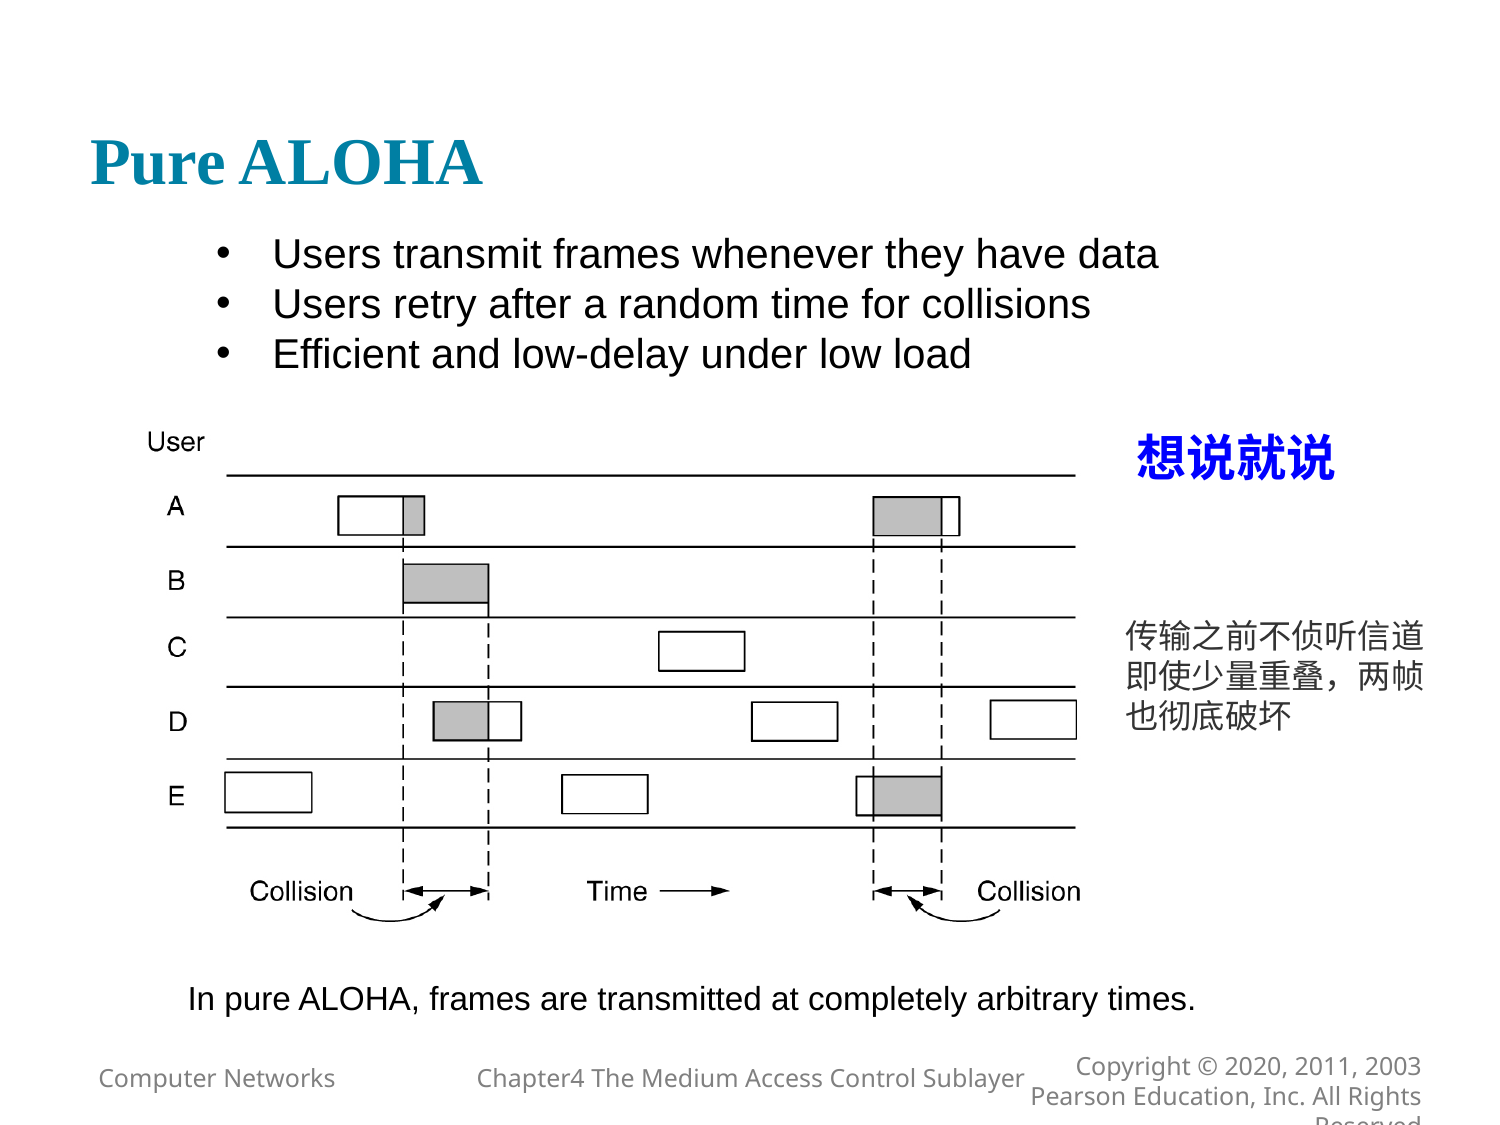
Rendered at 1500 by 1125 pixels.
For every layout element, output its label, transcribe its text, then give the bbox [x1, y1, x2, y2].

title Pure ALOHA [75, 37, 1425, 213]
text_box 想说就说 [1122, 418, 1352, 494]
list In pure ALOHA, frames are transmitted at completely arbitrary times. [17, 948, 1368, 1032]
text_box 传输之前不侦听信道 即使少量重叠，两帧也彻底破坏 [1110, 607, 1467, 743]
text_box Users transmit frames whenever they have data Users retry after a random time for collisions Efficient and low-delay under low load [201, 219, 1368, 385]
picture [146, 428, 1081, 925]
